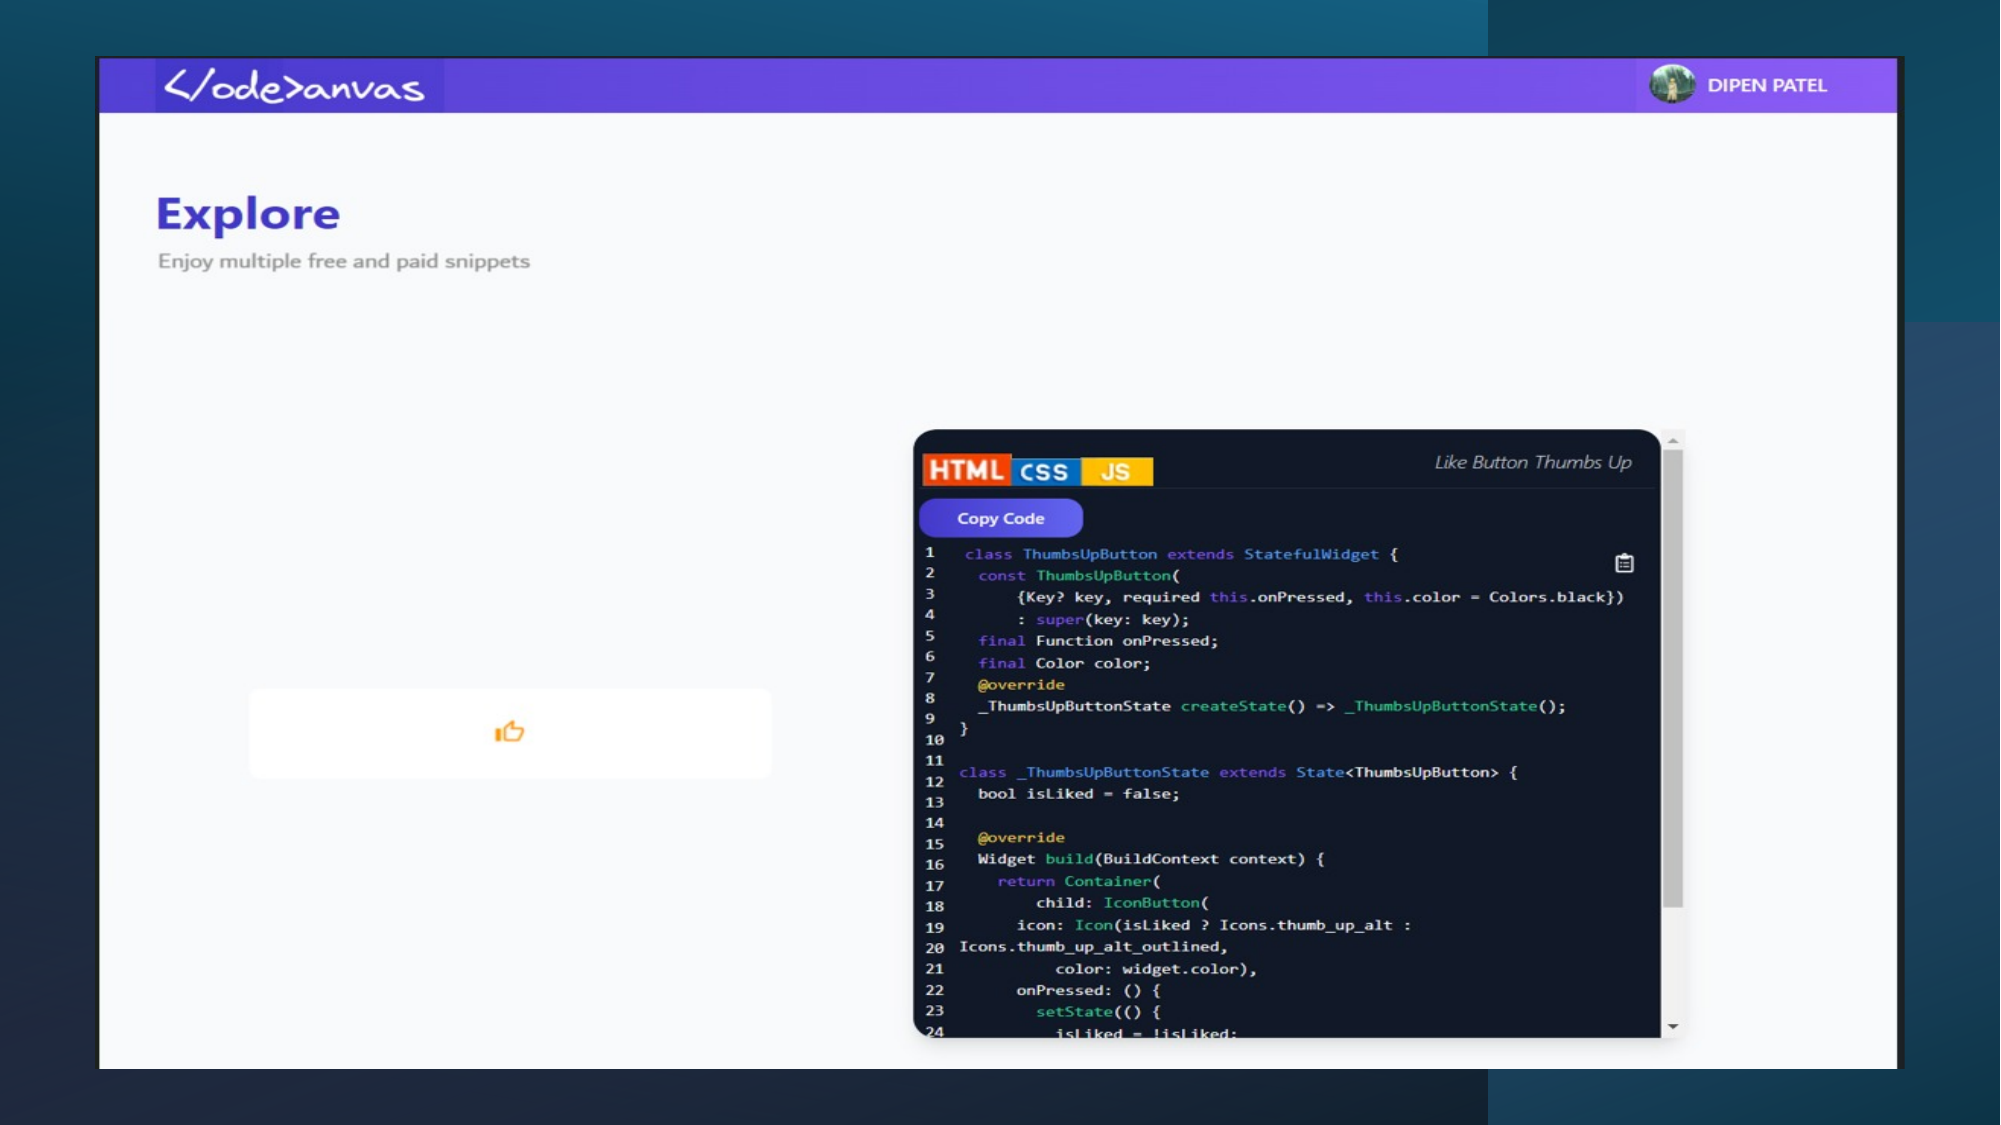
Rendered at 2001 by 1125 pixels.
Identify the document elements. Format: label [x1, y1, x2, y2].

text_box [0, 0, 1489, 321]
picture [94, 55, 1906, 1070]
text_box [0, 321, 2000, 1125]
text_box [1489, 0, 2000, 321]
